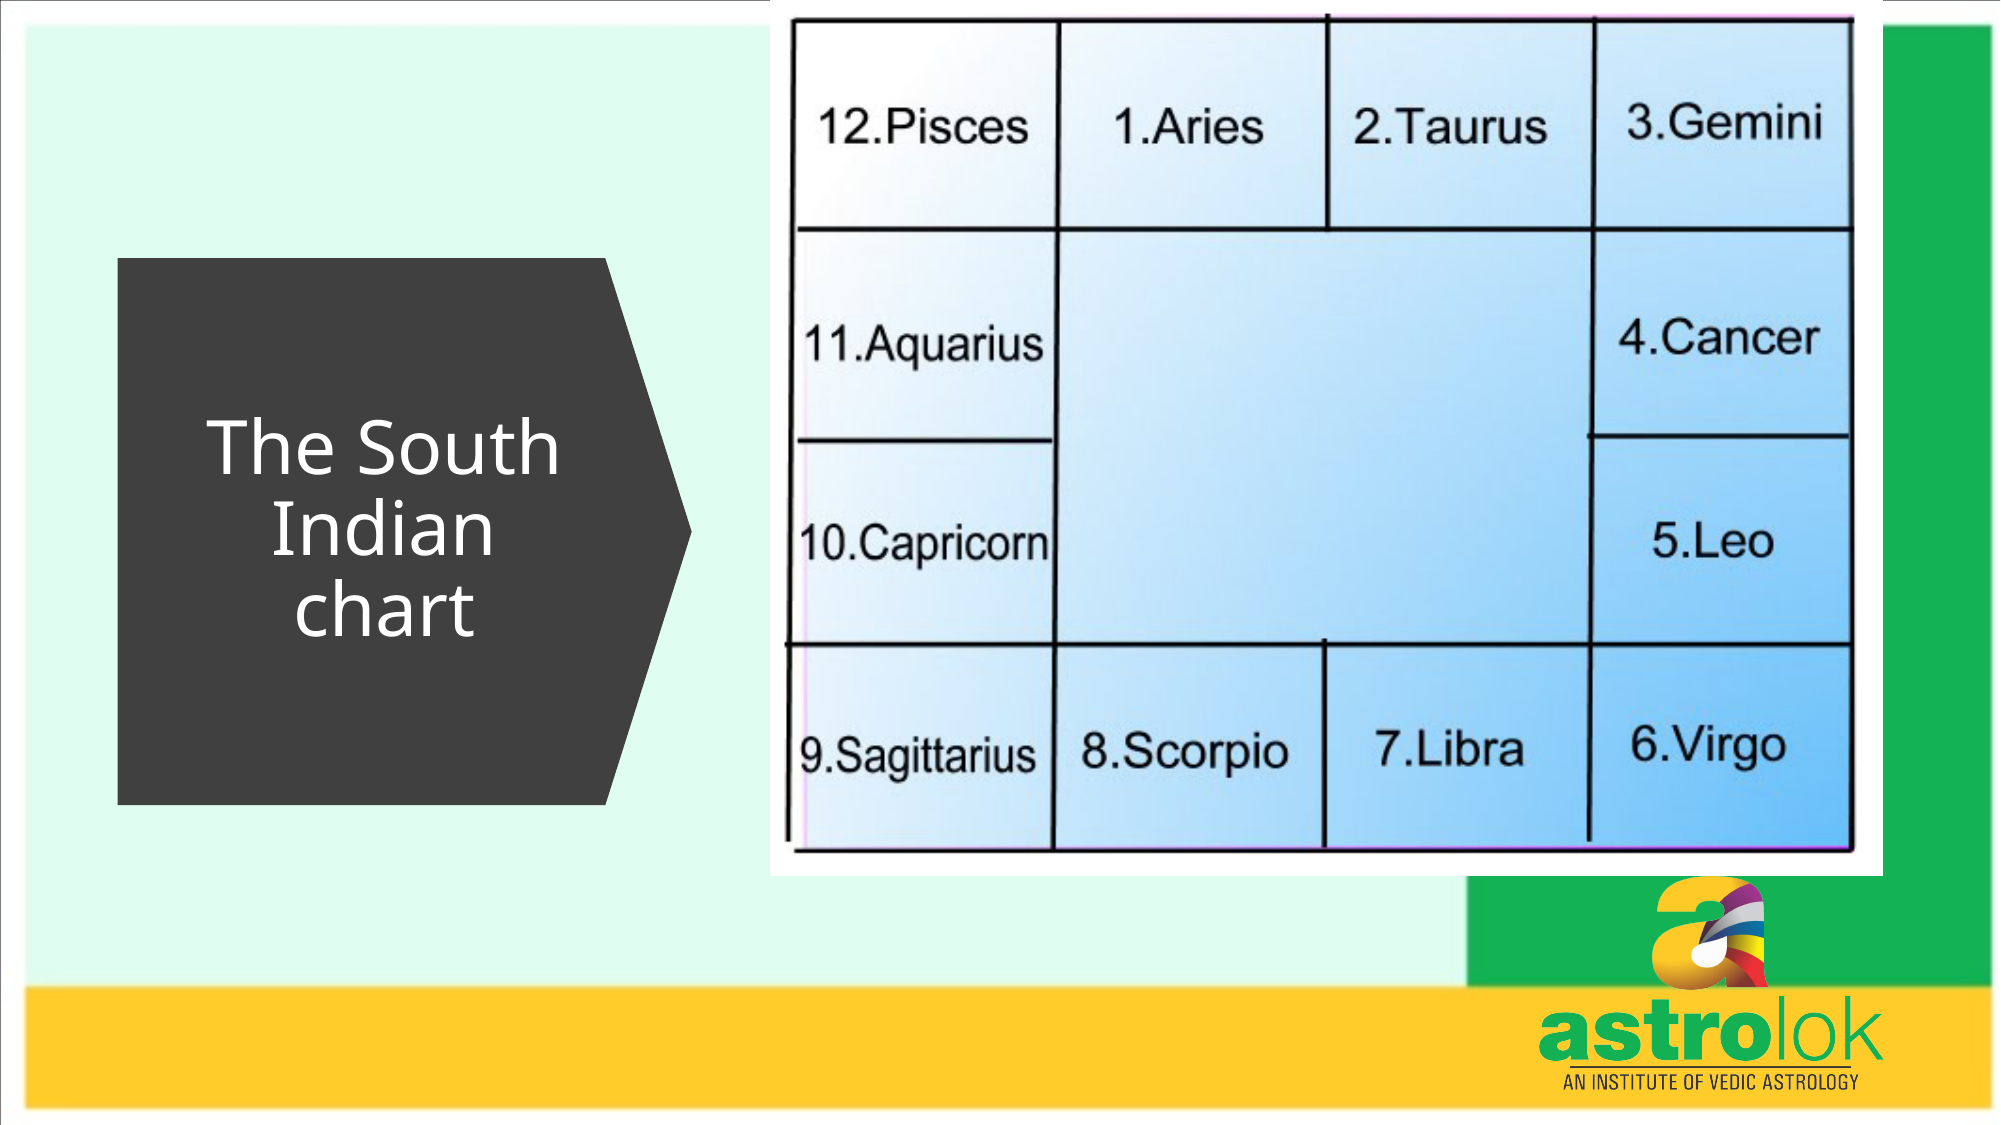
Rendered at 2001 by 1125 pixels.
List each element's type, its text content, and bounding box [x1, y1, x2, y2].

title The South Indian chart [168, 322, 601, 741]
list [769, 0, 1883, 876]
text_box [116, 257, 693, 807]
picture [0, 0, 2001, 1125]
